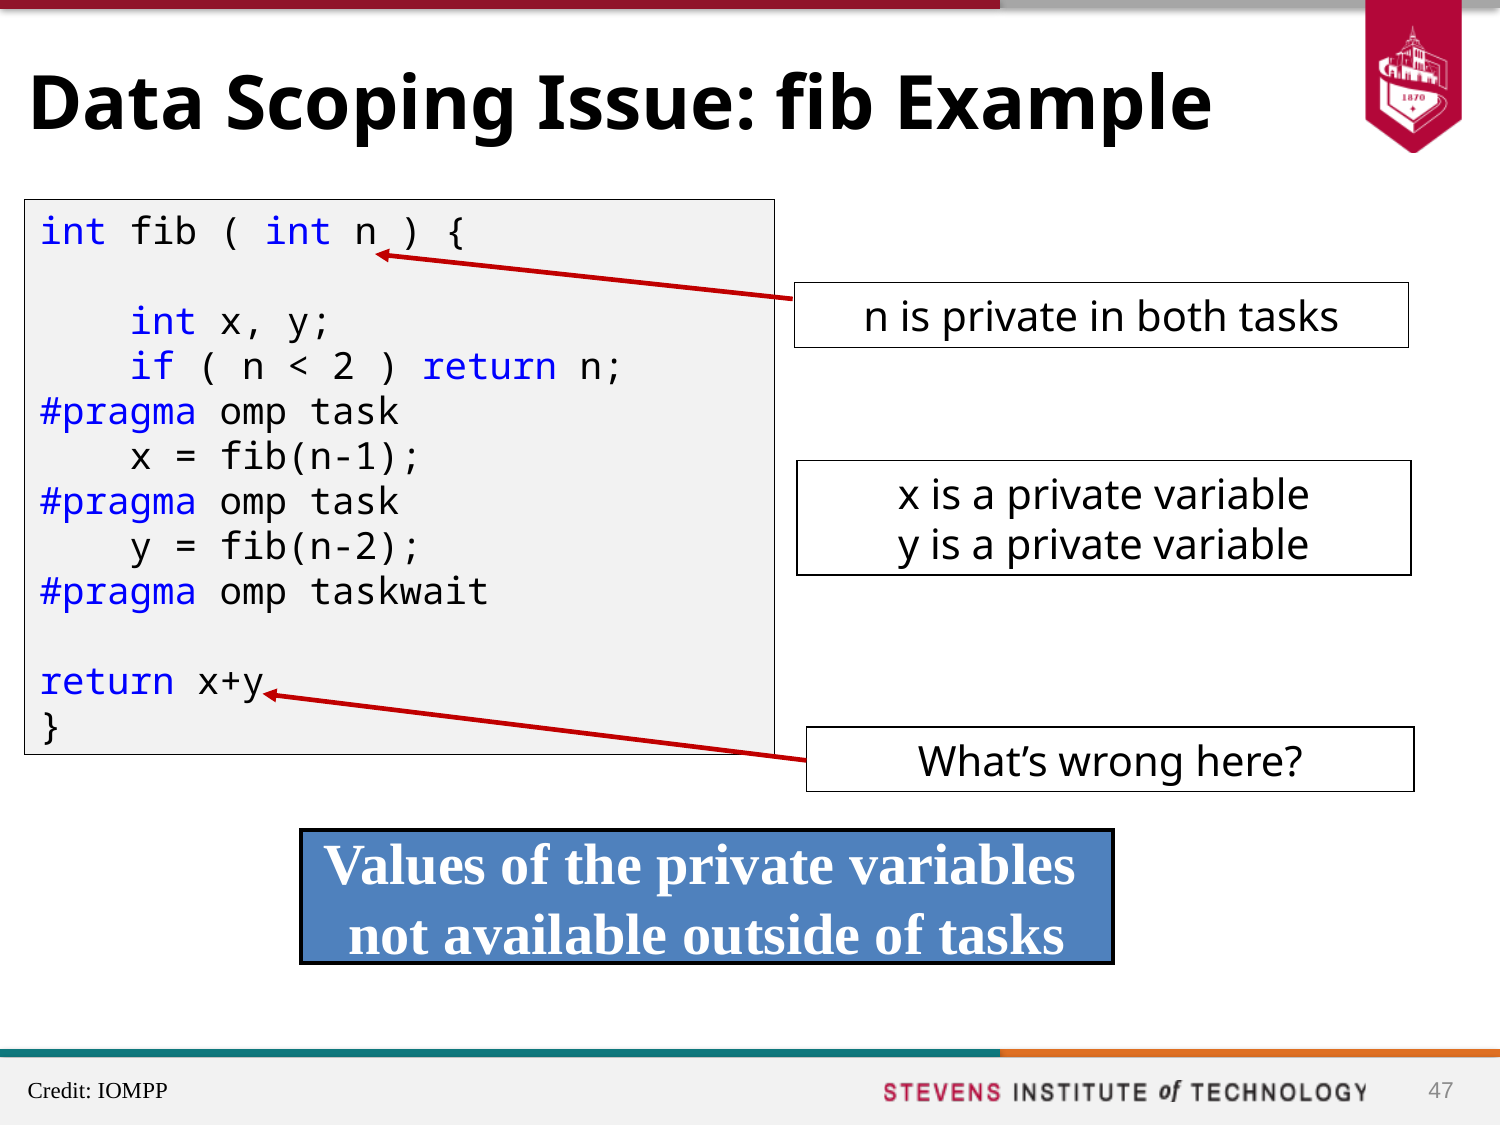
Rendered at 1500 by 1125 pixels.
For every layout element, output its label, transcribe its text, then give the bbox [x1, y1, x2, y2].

text_box n is private in both tasks [794, 282, 1409, 348]
text_box Values of the private variables not available outside of tasks [301, 830, 1113, 963]
text_box int fib ( int n ) { int x, y; if ( n < 2 ) return n; #pragma omp task x = fib(n-1); #pragma omp task y = fib(n-2); #pragma omp taskwait return x+y } [24, 199, 775, 755]
text_box x is a private variable y is a private variable [796, 460, 1412, 575]
slide_number 47 [1401, 1059, 1481, 1120]
text_box Credit: IOMPP [12, 1068, 183, 1111]
text_box What’s wrong here? [806, 726, 1415, 792]
text_box [375, 249, 793, 300]
title Data Scoping Issue: fib Example [12, 47, 1373, 173]
text_box [262, 689, 807, 761]
